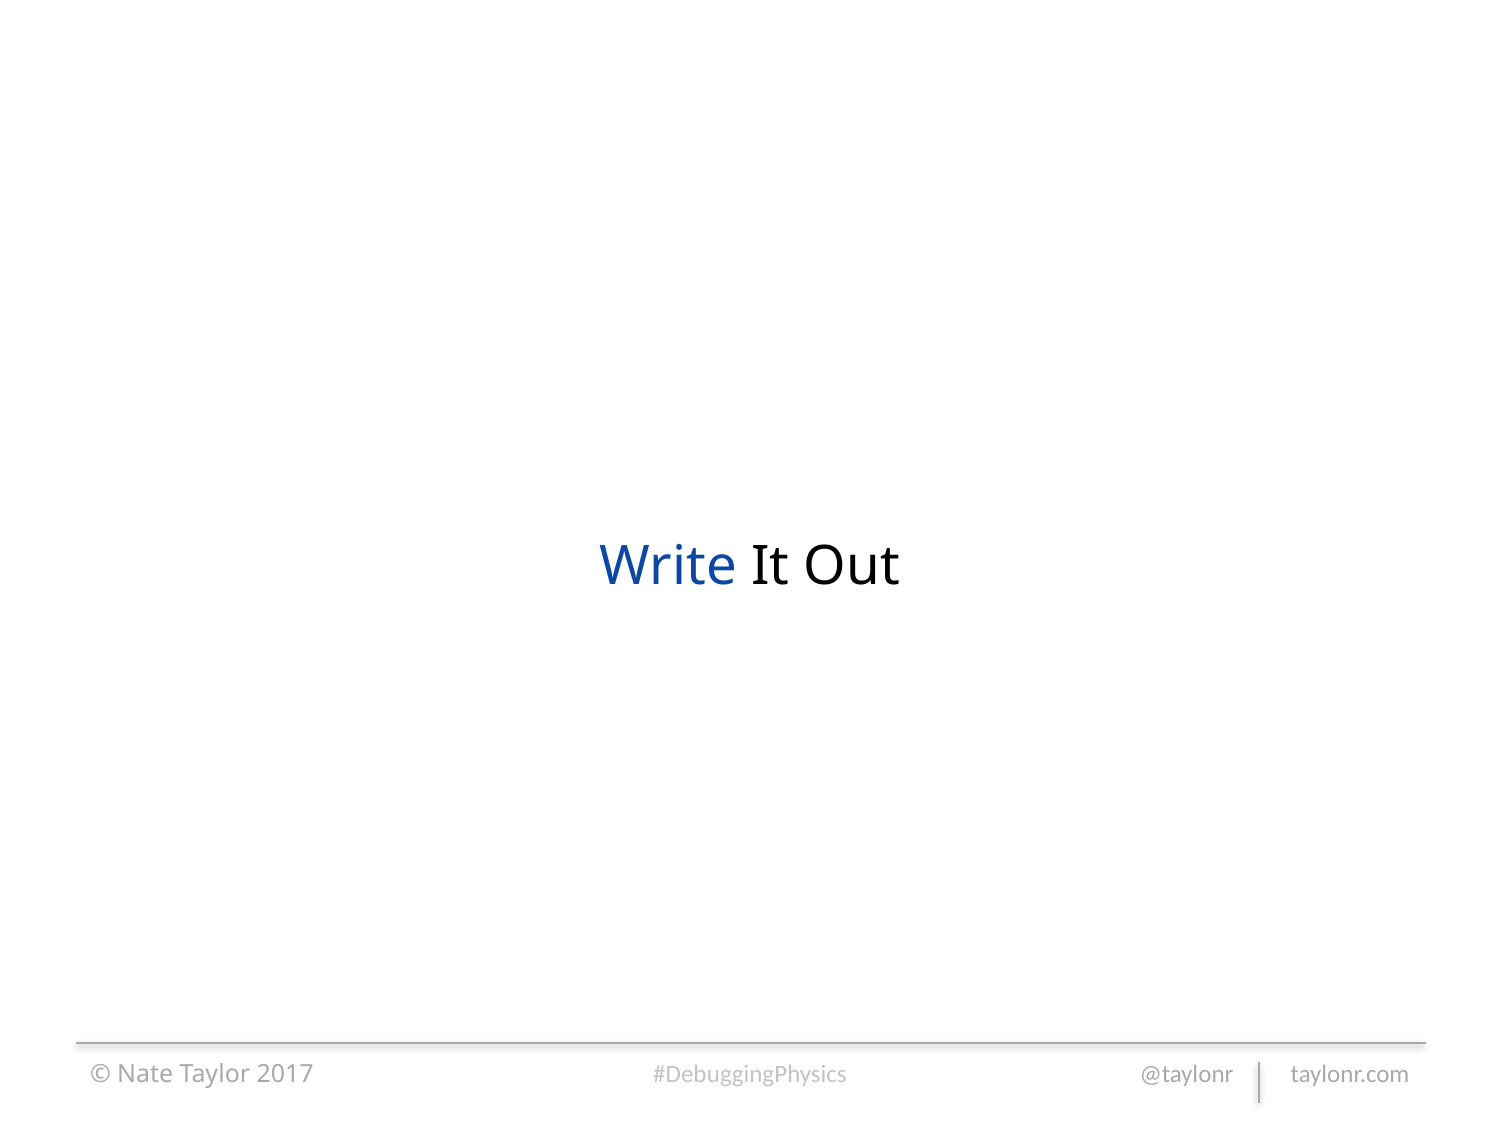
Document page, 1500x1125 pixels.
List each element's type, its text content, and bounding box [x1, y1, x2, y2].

slide_number @taylonr taylonr.com [1074, 1042, 1425, 1103]
footer #DebuggingPhysics [496, 1042, 1004, 1103]
slide_number © Nate Taylor 2017 [75, 1042, 425, 1103]
title Write It Out [75, 521, 1425, 604]
